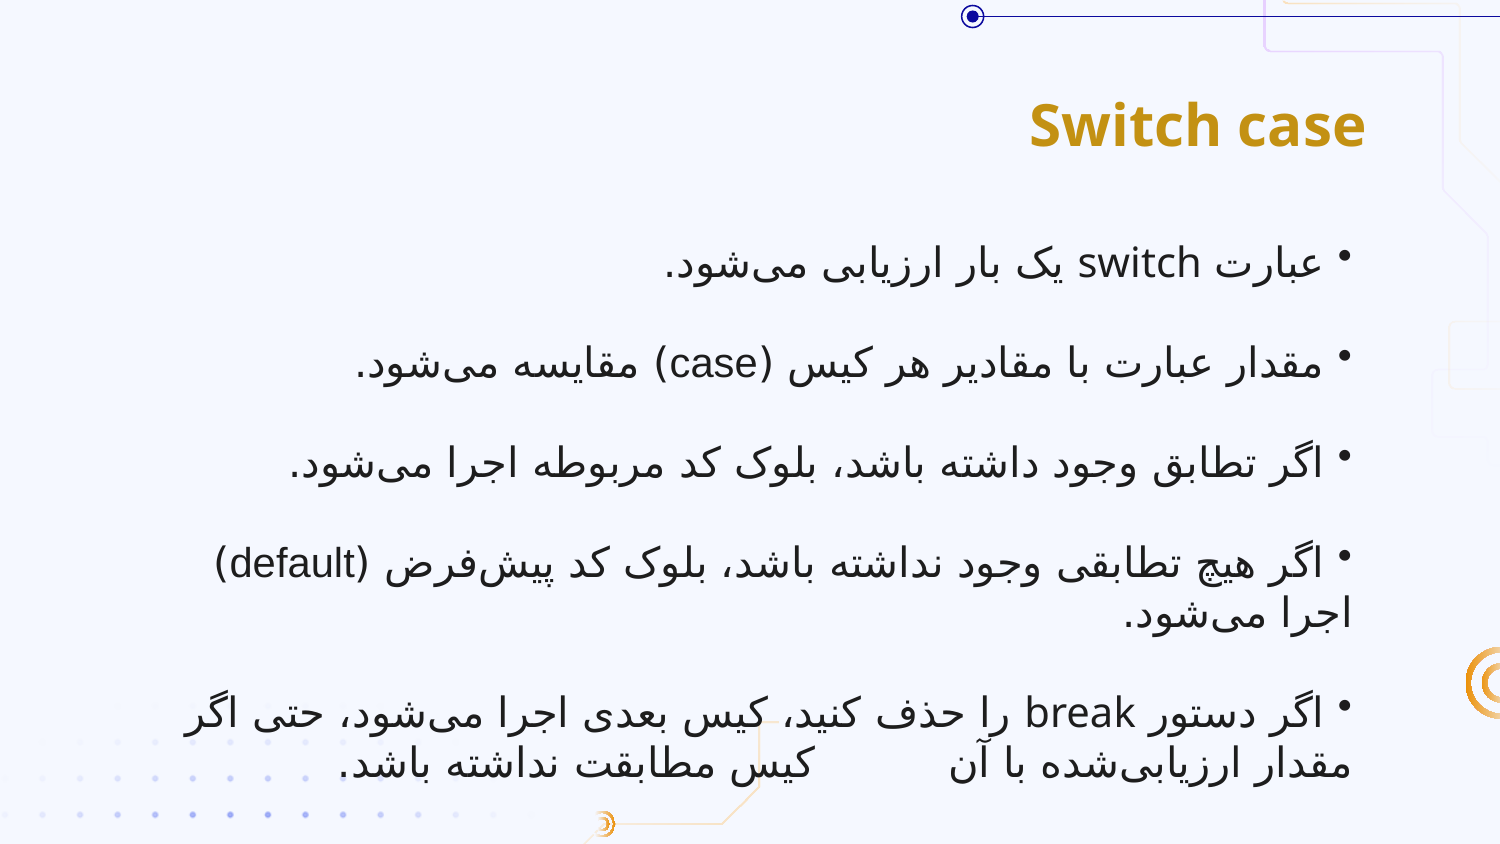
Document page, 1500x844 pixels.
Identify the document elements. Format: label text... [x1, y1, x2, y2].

title Switch case [118, 72, 1382, 167]
picture [0, 654, 561, 844]
subtitle عبارت switch یک بار ارزیابی می‌شود. مقدار عبارت با مقادیر هر کیس (case) مقایسه می‌شود. اگر تطابق وجود داشته باشد، بلوک کد مربوطه اجرا می‌شود. اگر هیچ تطابقی وجود نداشته باشد، بلوک کد پیش‌فرض (default) اجرا می‌شود. اگر دستور break را حذف کنید، کیس بعدی اجرا می‌شود، حتی اگر مقدار ارزیابی‌شده با آن کیس مطابقت نداشته باشد. [118, 177, 1368, 794]
